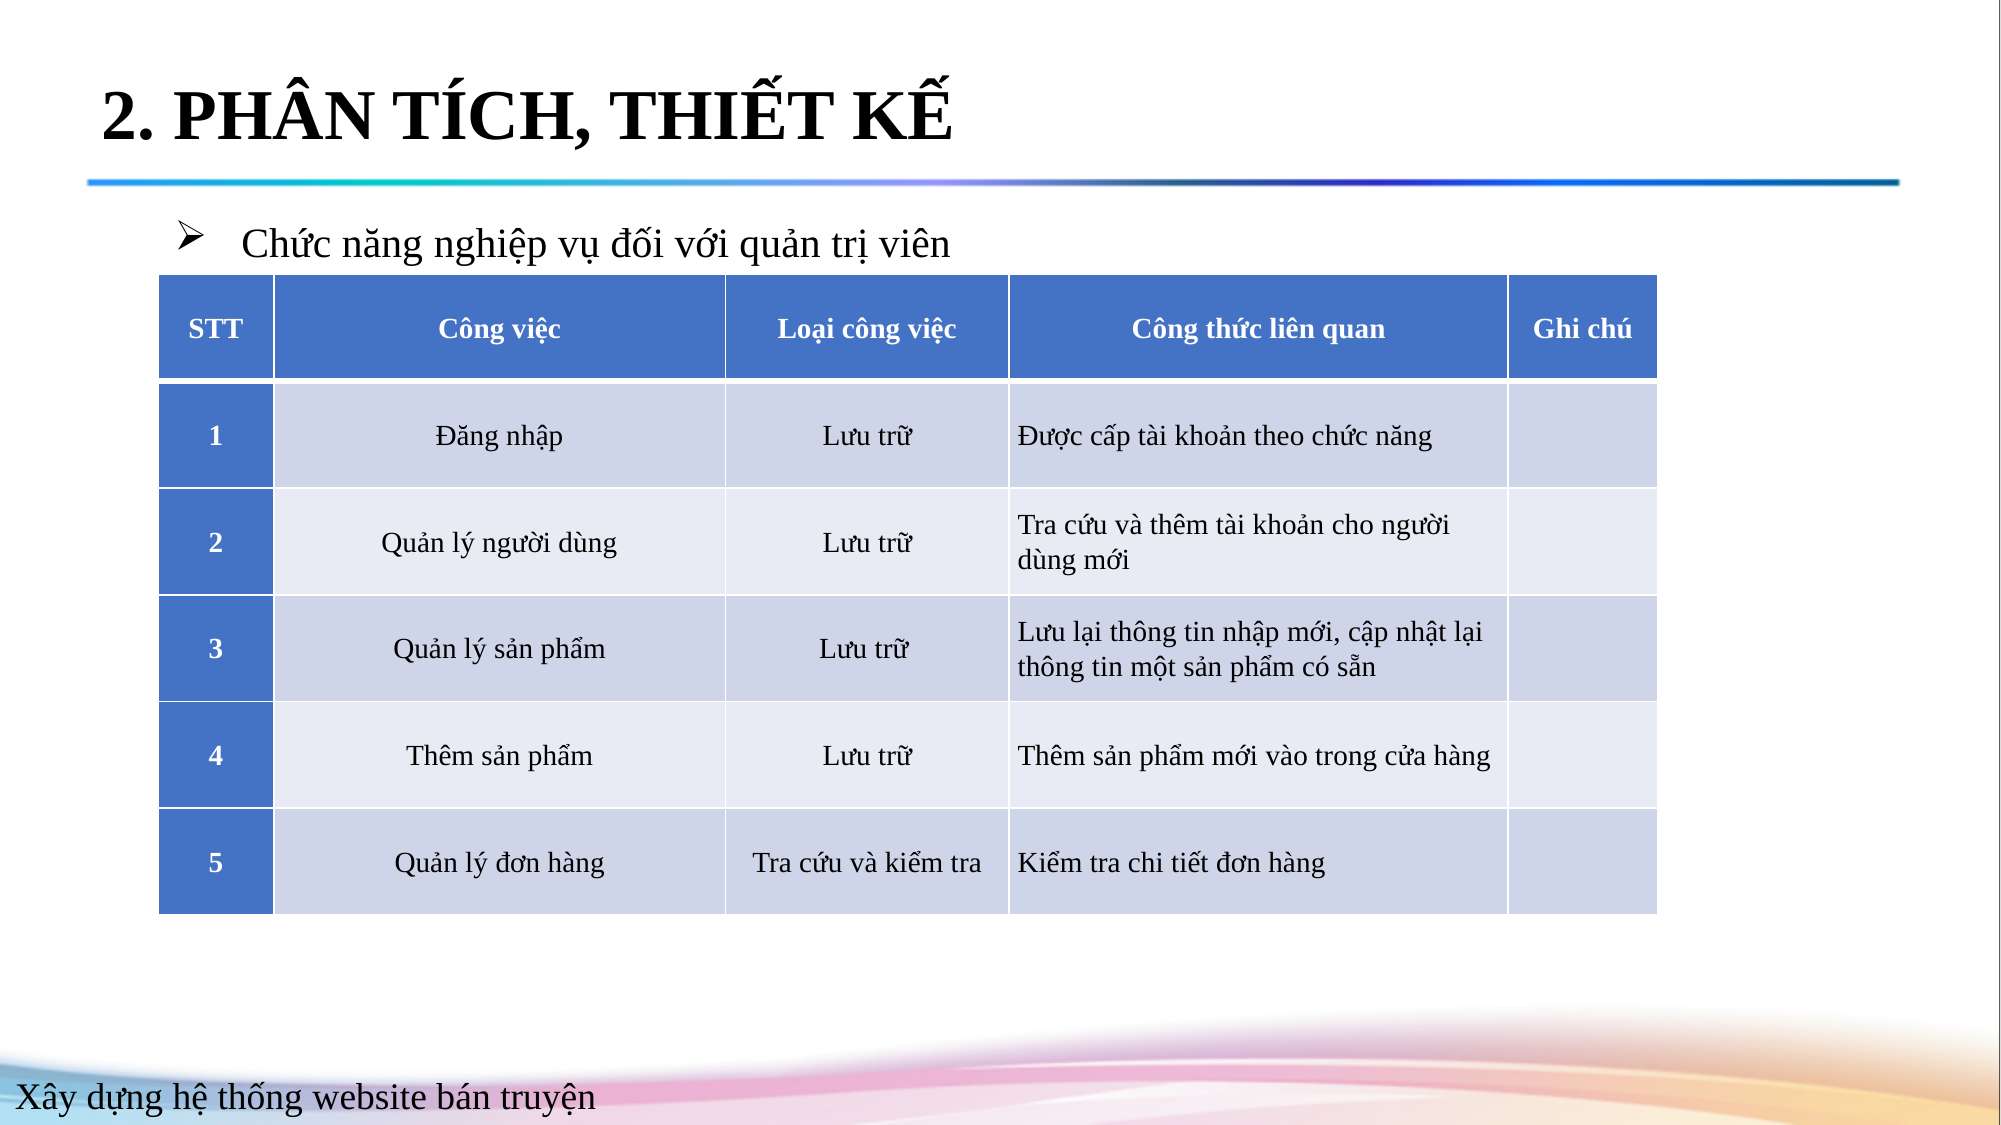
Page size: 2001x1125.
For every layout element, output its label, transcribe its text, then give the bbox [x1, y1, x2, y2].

table_cell Được cấp tài khoản theo chức năng [1010, 384, 1507, 487]
table_cell Lưu trữ [726, 702, 1008, 807]
table_cell 1 [159, 384, 273, 487]
table_cell 3 [159, 596, 273, 701]
table_cell [1509, 596, 1657, 701]
table_header Ghi chú [1509, 275, 1657, 378]
title 2. PHÂN TÍCH, THIẾT KẾ [86, 54, 1143, 183]
table_header STT [159, 275, 273, 378]
table_cell Kiểm tra chi tiết đơn hàng [1010, 809, 1507, 914]
table_cell [1509, 702, 1657, 807]
picture [0, 0, 2001, 1125]
table_cell Lưu trữ [726, 489, 1008, 594]
table_header Công việc [275, 275, 725, 378]
table_cell Tra cứu và thêm tài khoản cho người dùng mới [1010, 489, 1507, 594]
table_cell [1509, 489, 1657, 594]
table_cell Lưu trữ [726, 384, 1008, 487]
text_box Xây dựng hệ thống website bán truyện [0, 1064, 926, 1125]
table_cell Quản lý đơn hàng [275, 809, 725, 914]
table_cell [1509, 809, 1657, 914]
table_cell Đăng nhập [275, 384, 725, 487]
table_cell 2 [159, 489, 273, 594]
table_cell Quản lý sản phẩm [275, 596, 725, 701]
table_header Công thức liên quan [1010, 275, 1507, 378]
table_cell 4 [159, 702, 273, 807]
table_cell Thêm sản phẩm [275, 702, 725, 807]
table_cell Thêm sản phẩm mới vào trong cửa hàng [1010, 702, 1507, 807]
table_cell Tra cứu và kiểm tra [726, 809, 1008, 914]
table_header Loại công việc [726, 275, 1008, 378]
table_cell [1509, 384, 1657, 487]
table_cell Lưu lại thông tin nhập mới, cập nhật lại thông tin một sản phẩm có sẵn [1010, 596, 1507, 701]
text_box Chức năng nghiệp vụ đối với quản trị viên [159, 208, 967, 273]
table_cell 5 [159, 809, 273, 914]
table_cell Quản lý người dùng [275, 489, 725, 594]
table_cell Lưu trữ [726, 596, 1008, 701]
